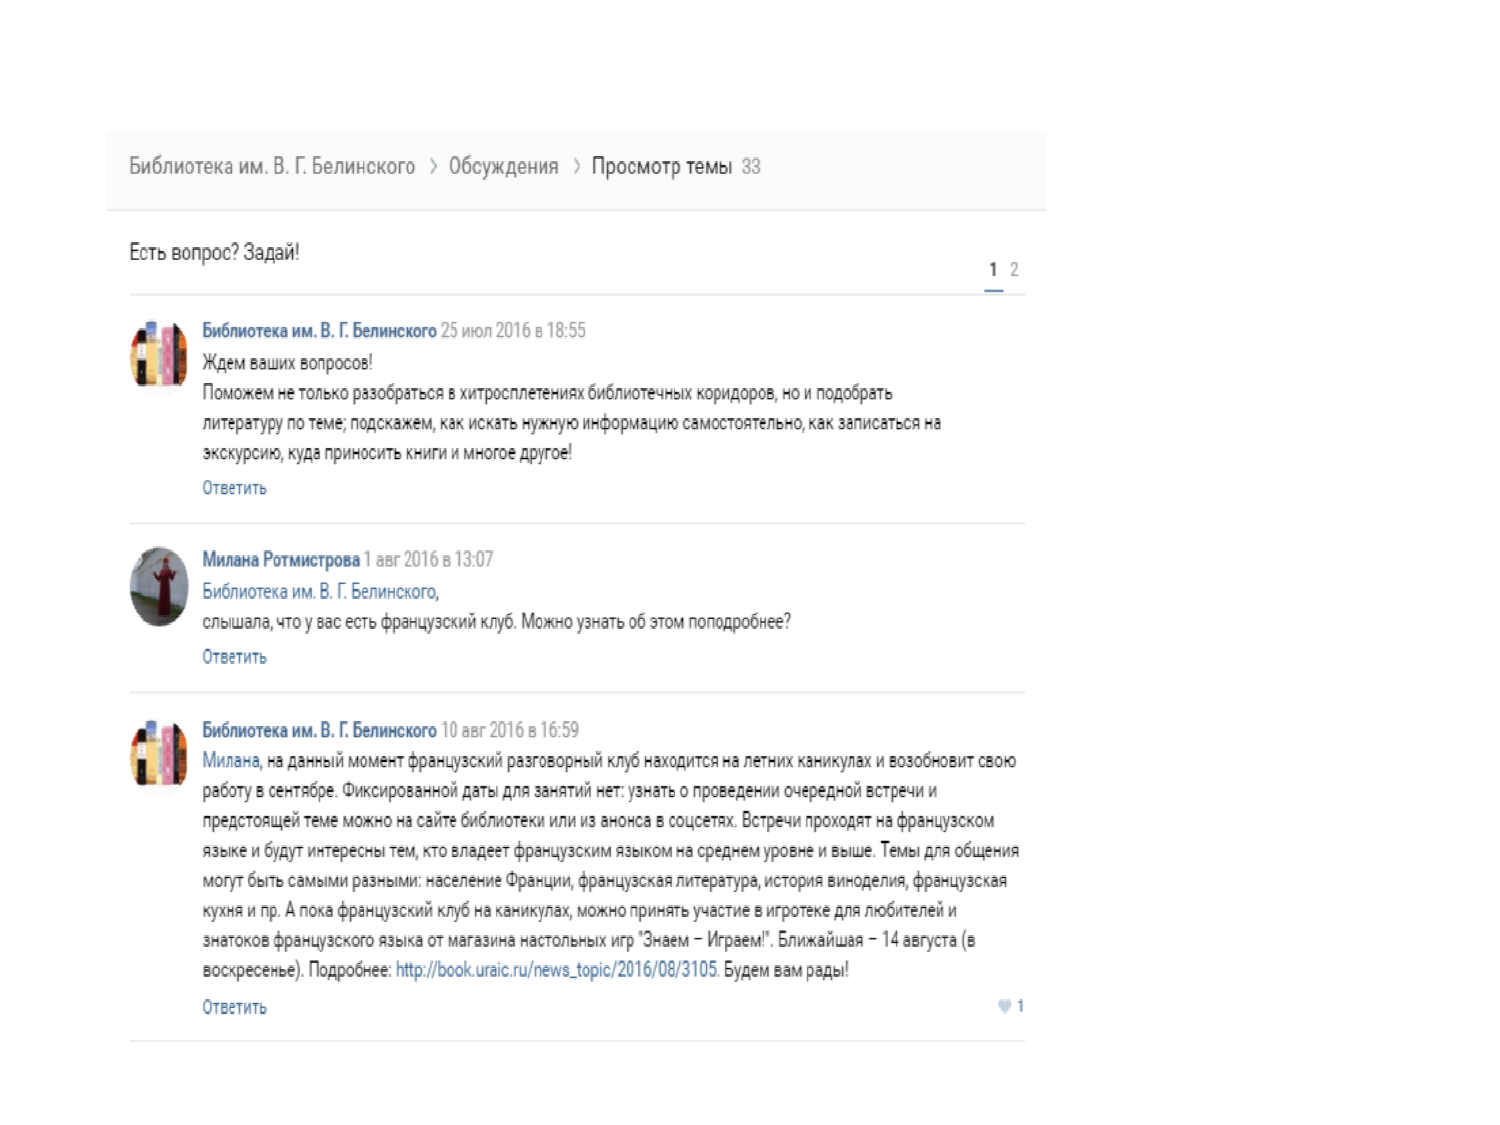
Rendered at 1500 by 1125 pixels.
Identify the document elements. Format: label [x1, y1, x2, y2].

picture [53, 90, 1074, 1048]
